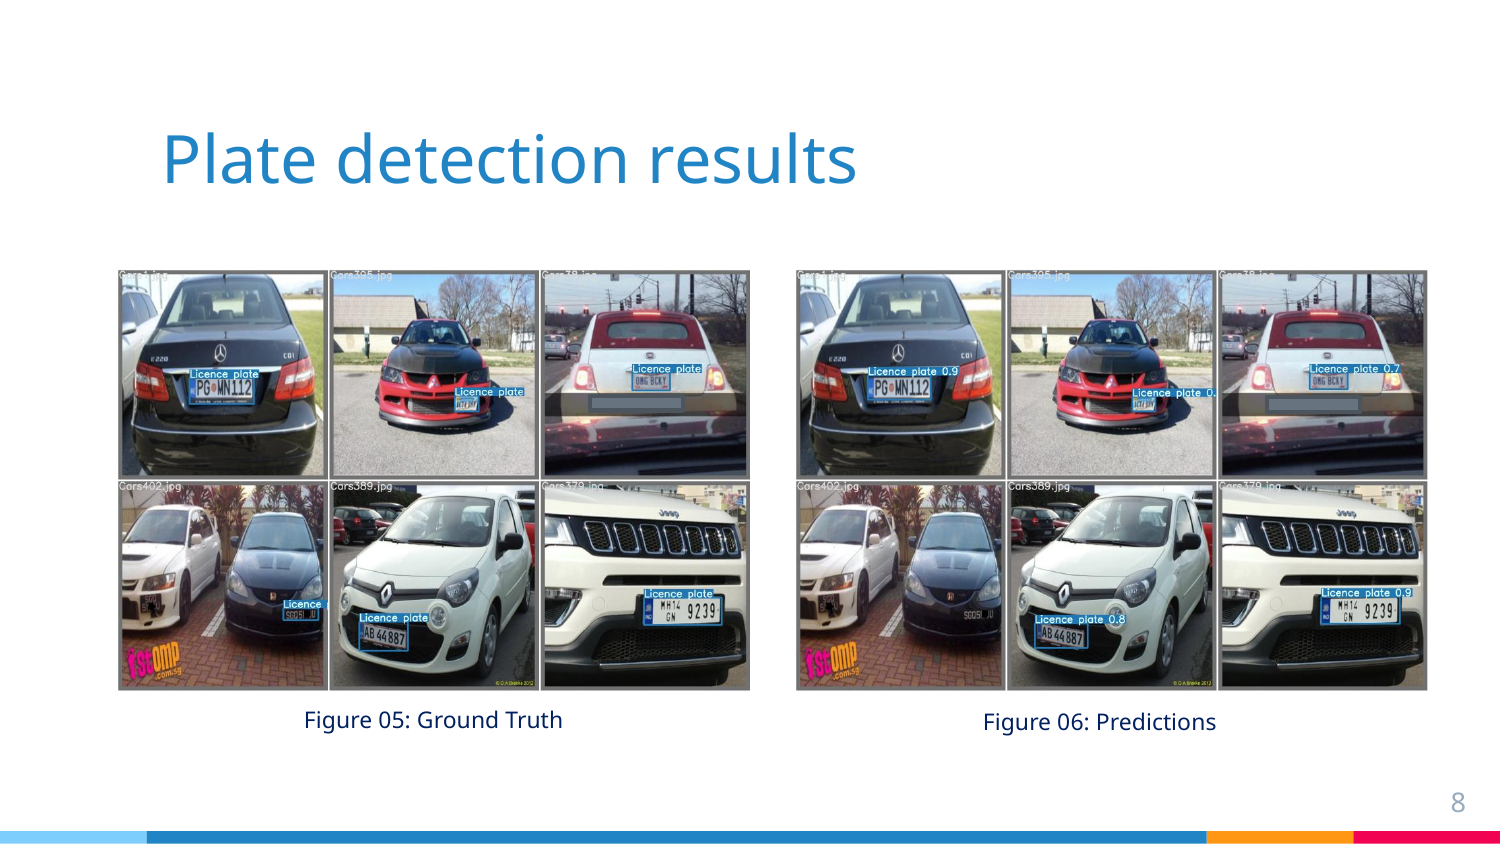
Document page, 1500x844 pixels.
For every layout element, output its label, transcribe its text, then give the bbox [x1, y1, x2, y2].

picture [117, 268, 751, 692]
text_box Figure 06: Predictions [772, 700, 1428, 743]
title Plate detection results [146, 71, 1398, 212]
slide_number 8 [1391, 770, 1482, 822]
picture [794, 268, 1428, 692]
text_box Figure 05: Ground Truth [117, 699, 750, 741]
